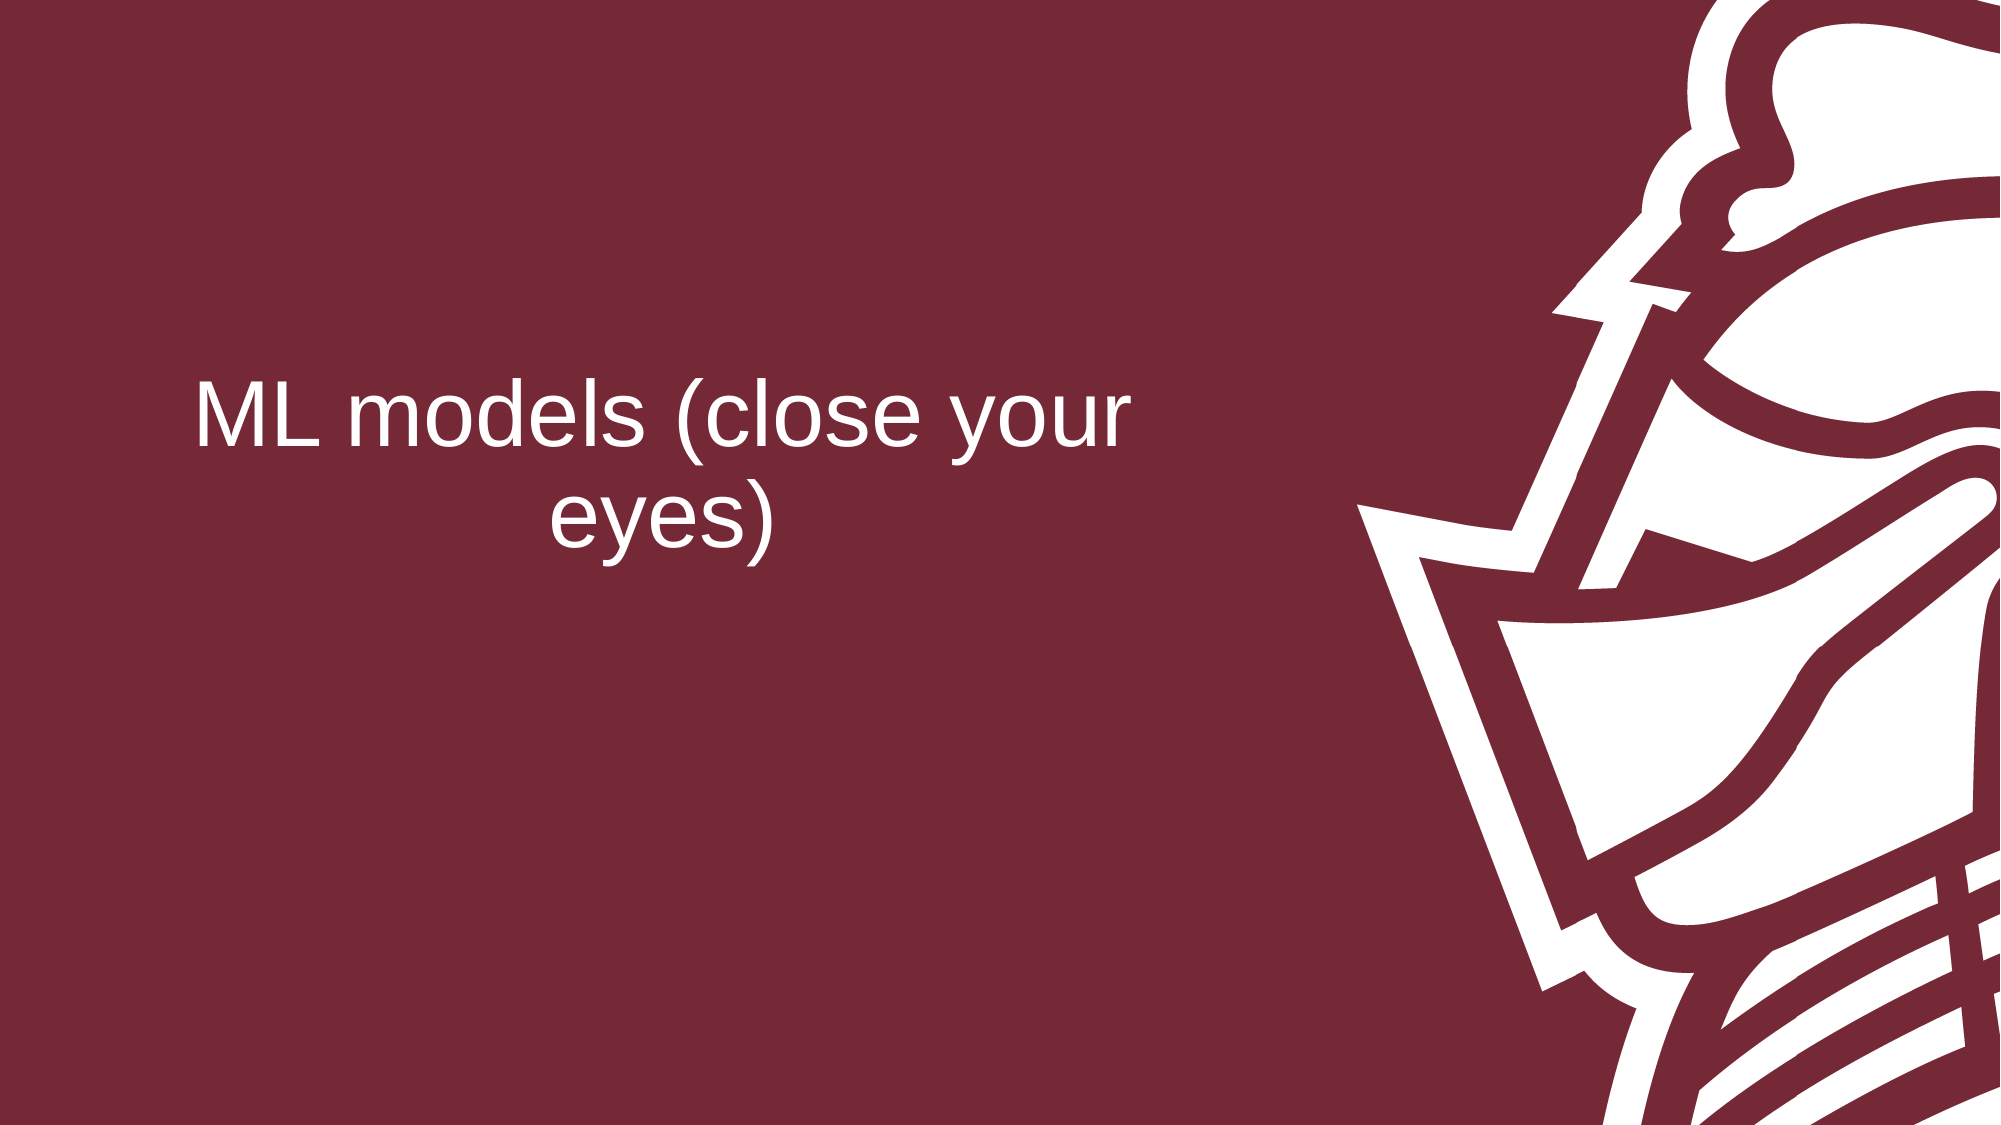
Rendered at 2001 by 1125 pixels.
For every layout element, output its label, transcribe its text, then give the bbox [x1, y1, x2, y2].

picture [1357, 0, 2000, 1125]
title ML models (close your eyes) [62, 184, 1263, 576]
